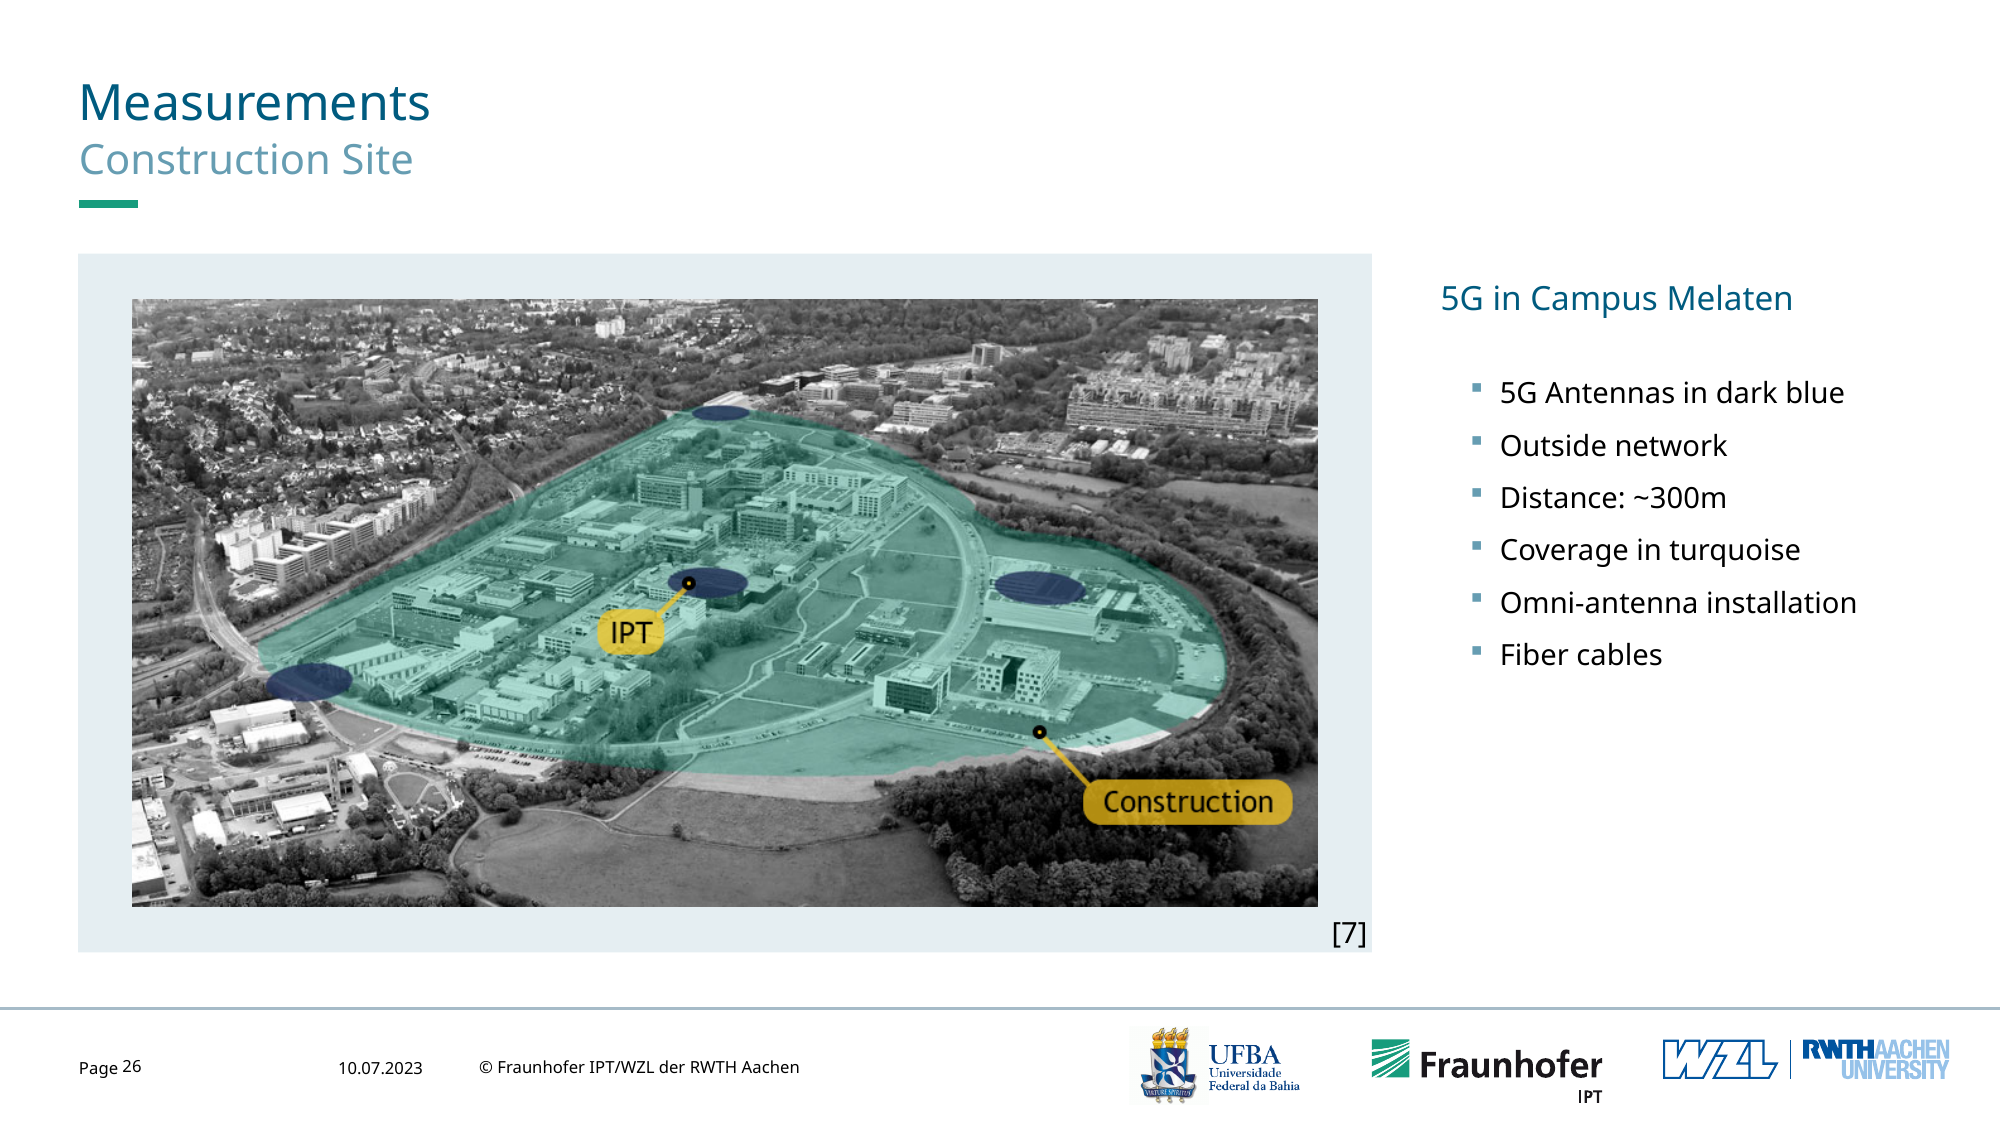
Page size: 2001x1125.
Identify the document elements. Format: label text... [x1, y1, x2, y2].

text_box [78, 253, 1372, 953]
picture [1129, 1026, 1311, 1106]
list 5G in Campus Melaten 5G Antennas in dark blue Outside network Distance: ~300m Coverage in turquoise Omni-antenna installation Fiber cables [1440, 273, 1922, 830]
list Construction Site [78, 127, 1922, 180]
title Measurements [78, 64, 1922, 127]
text_box 10.07.2023 [323, 1009, 476, 1125]
slide_number 26 [107, 1057, 175, 1078]
text_box [7] [1331, 908, 1368, 950]
text_box © Fraunhofer IPT/WZL der RWTH Aachen [479, 1057, 964, 1078]
picture [132, 299, 1318, 907]
